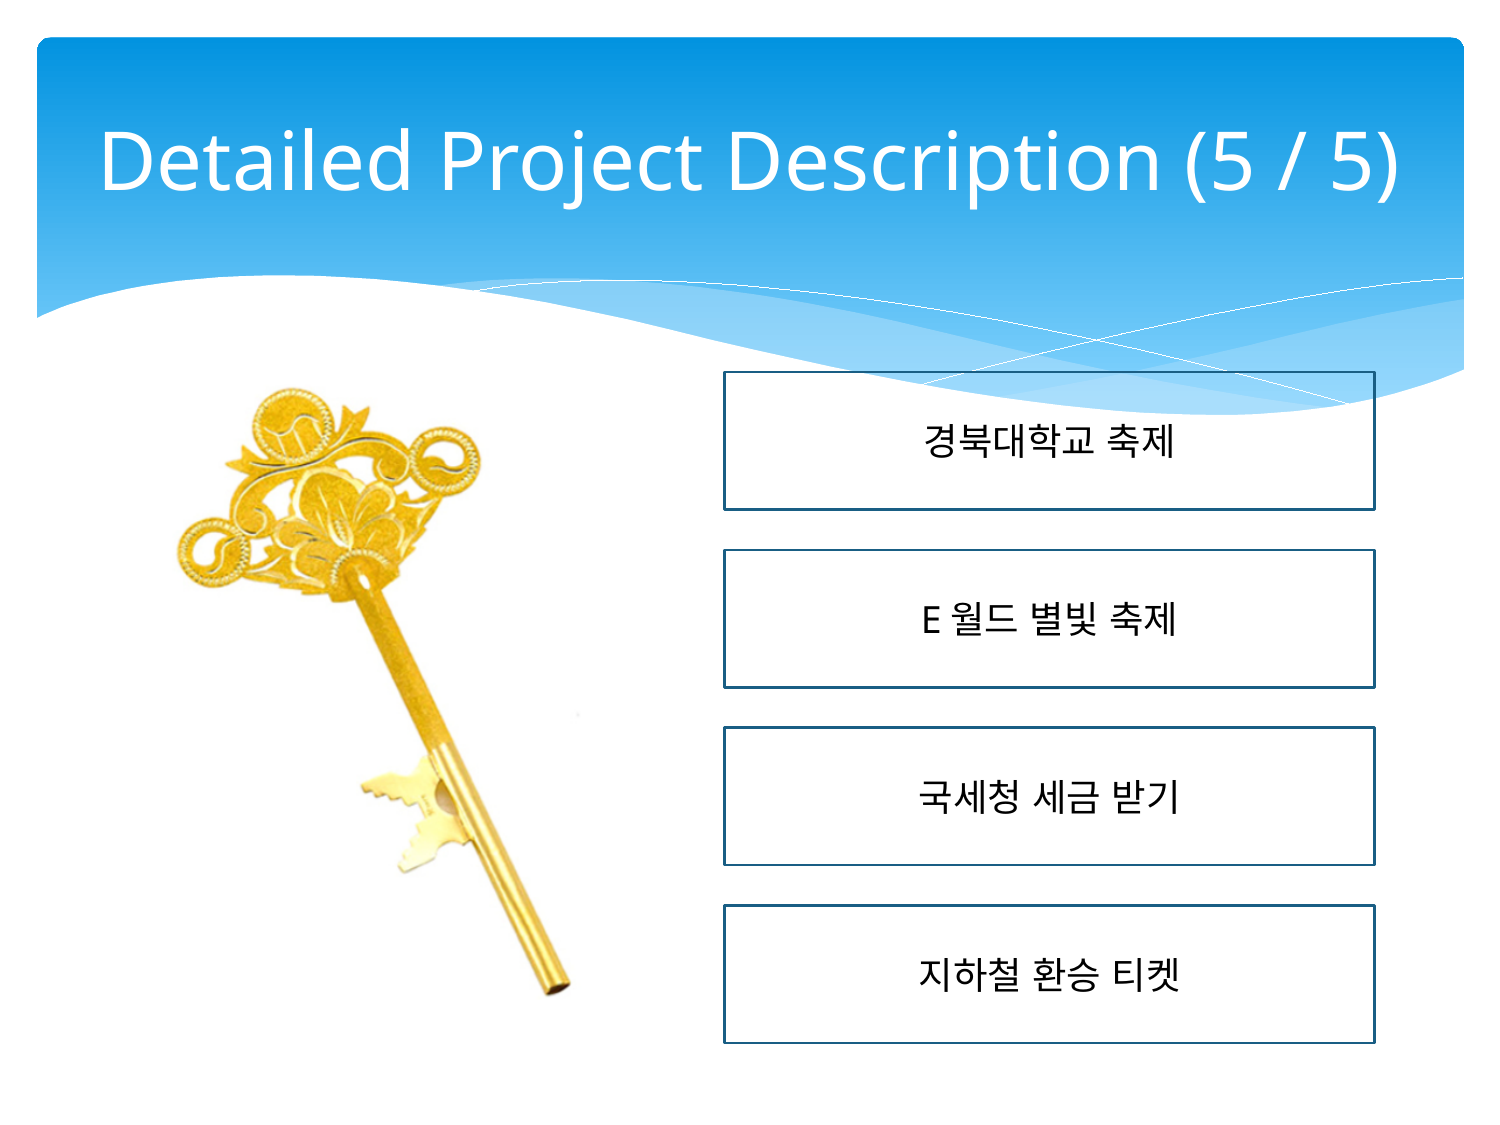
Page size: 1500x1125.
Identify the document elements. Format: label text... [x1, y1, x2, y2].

title Detailed Project Description (5 / 5) [75, 55, 1425, 261]
text_box 국세청 세금 받기 [723, 726, 1376, 866]
text_box 지하철 환승 티켓 [723, 904, 1376, 1044]
text_box E월드 별빛 축제 [723, 549, 1376, 689]
text_box 경북대학교 축제 [723, 371, 1376, 511]
picture [74, 374, 627, 1001]
